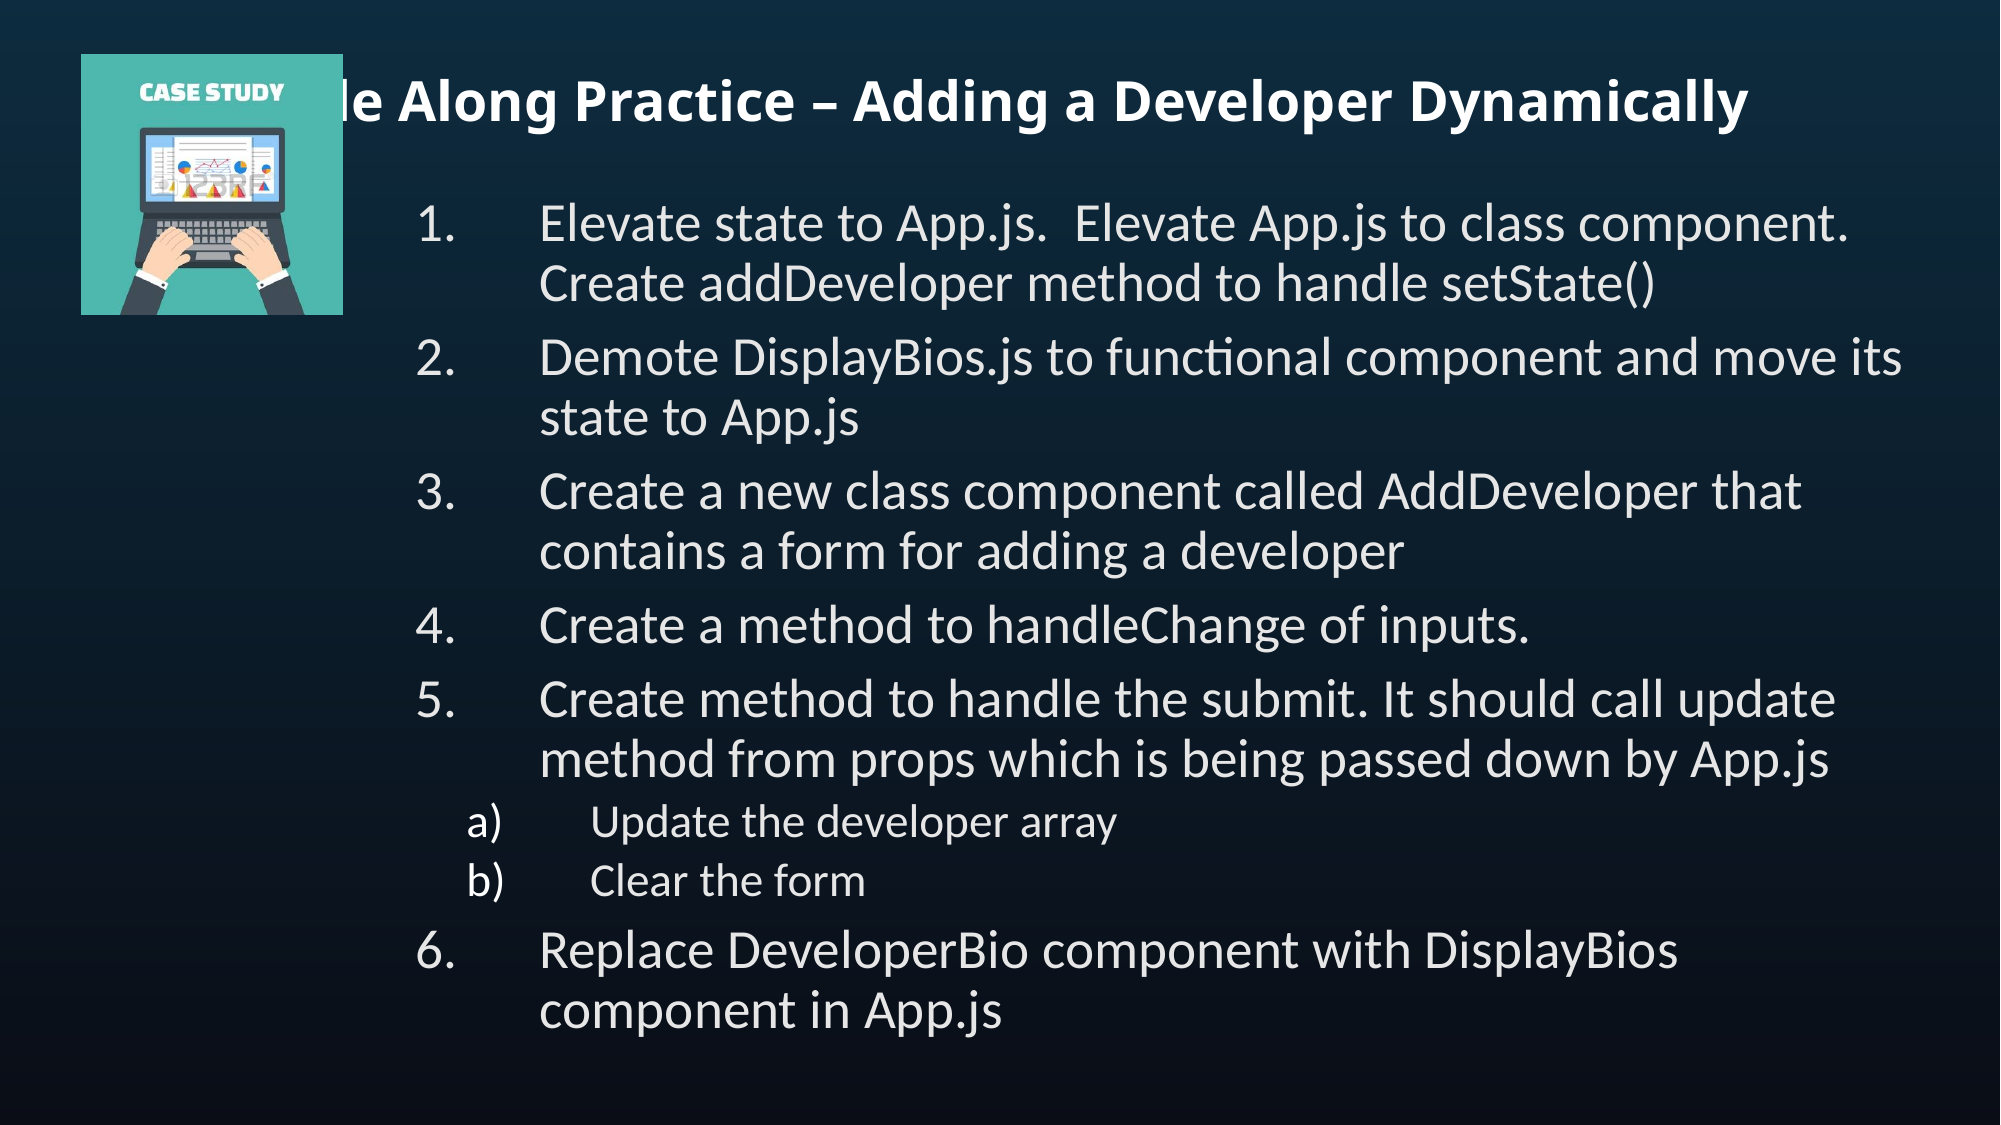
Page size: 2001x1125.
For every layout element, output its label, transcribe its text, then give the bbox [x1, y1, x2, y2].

title Code Along Practice – Adding a Developer Dynamically [343, 54, 1917, 154]
picture [81, 54, 343, 315]
list Elevate state to App.js. Elevate App.js to class component. Create addDeveloper method to handle setState() Demote DisplayBios.js to functional component and move its state to App.js Create a new class component called AddDeveloper that contains a form for adding a developer Create a method to handleChange of inputs. Create method to handle the submit. It should call update method from props which is being passed down by App.js Update the developer array Clear the form Replace DeveloperBio component with DisplayBios component in App.js [400, 186, 1943, 1053]
